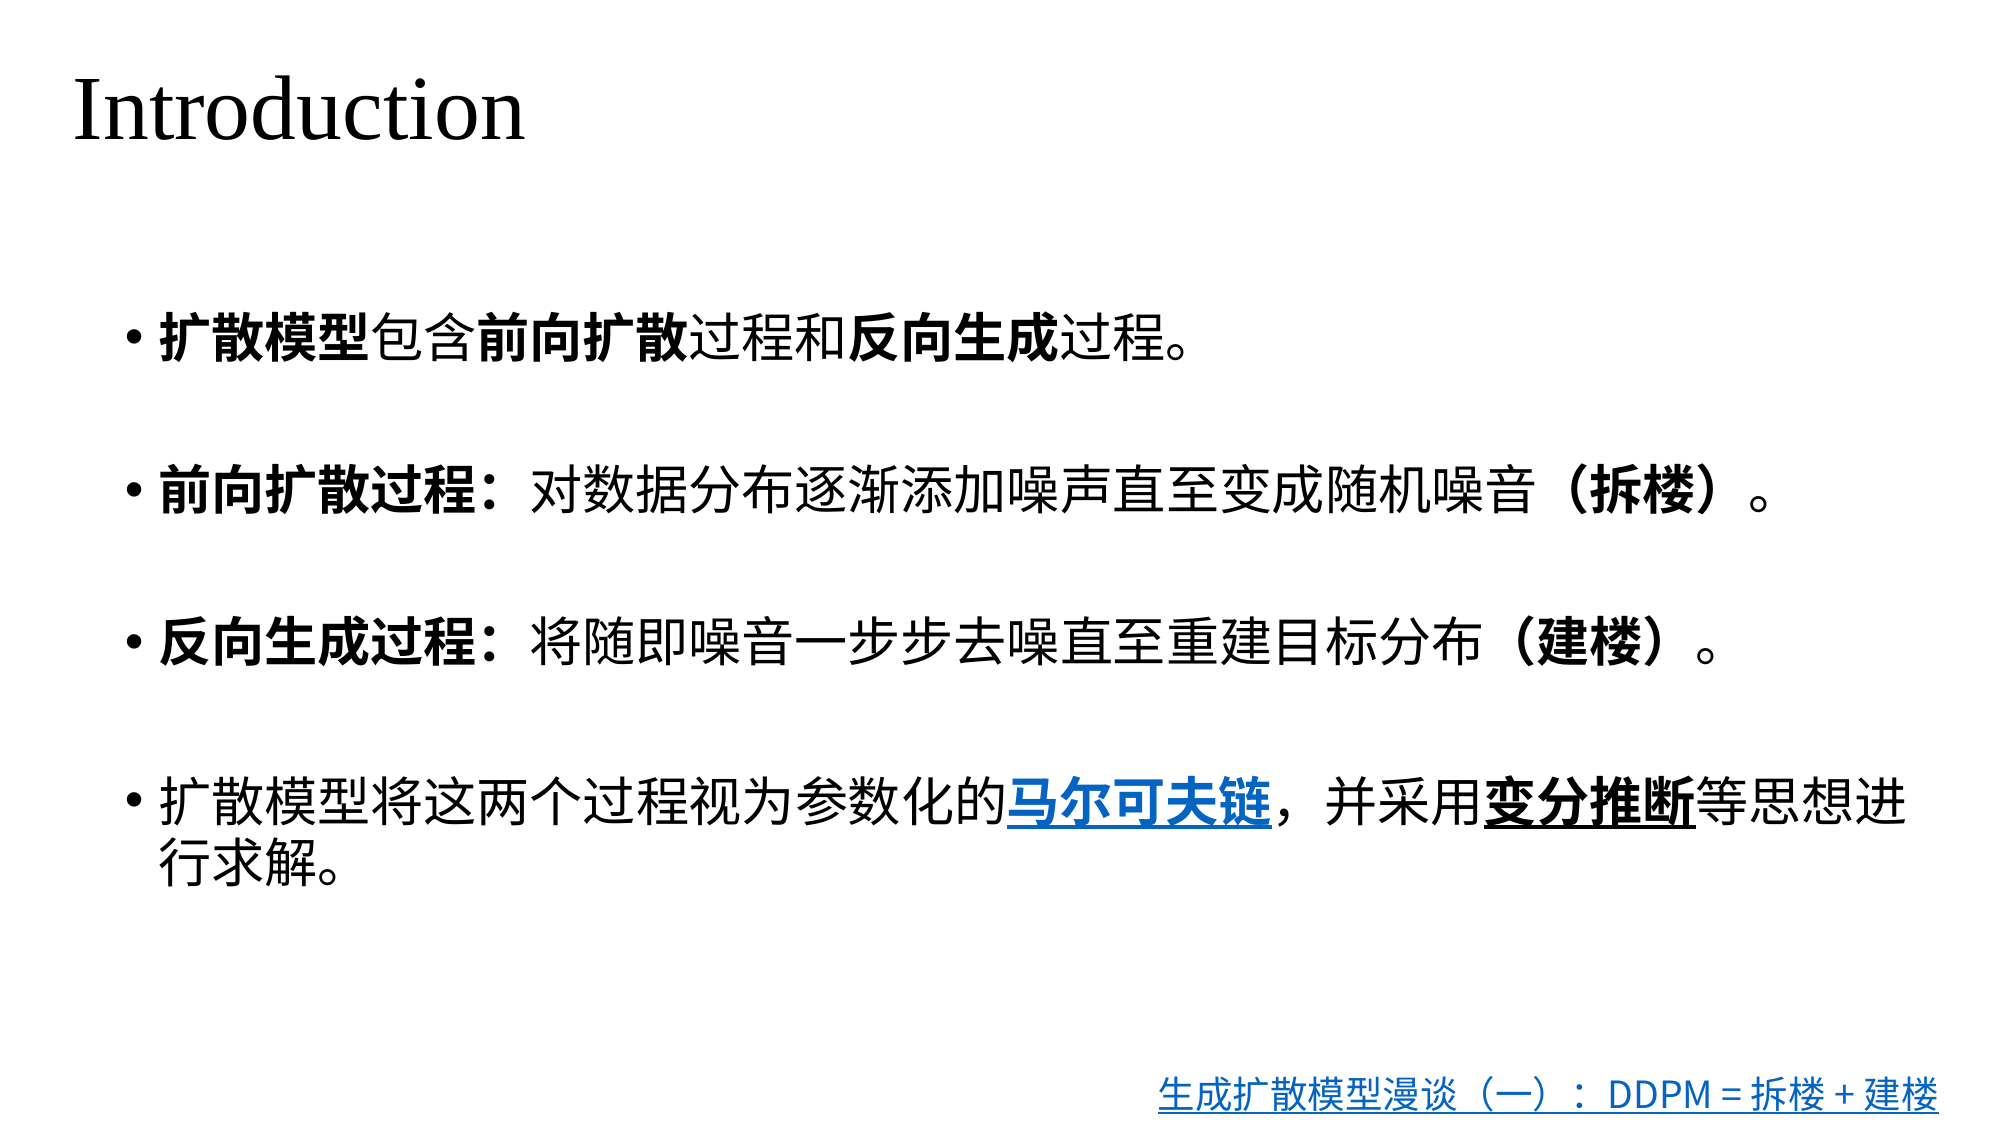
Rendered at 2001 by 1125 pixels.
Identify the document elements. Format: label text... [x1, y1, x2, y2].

list 扩散模型包含前向扩散过程和反向生成过程。 前向扩散过程：对数据分布逐渐添加噪声直至变成随机噪音（拆楼）。 反向生成过程：将随即噪音一步步去噪直至重建目标分布（建楼）。 扩散模型将这两个过程视为参数化的马尔可夫链，并采用变分推断等思想进行求解。 [109, 221, 1957, 904]
title Introduction [57, 0, 1783, 219]
text_box 生成扩散模型漫谈（一）：DDPM = 拆楼 + 建楼 [1142, 1063, 2000, 1125]
